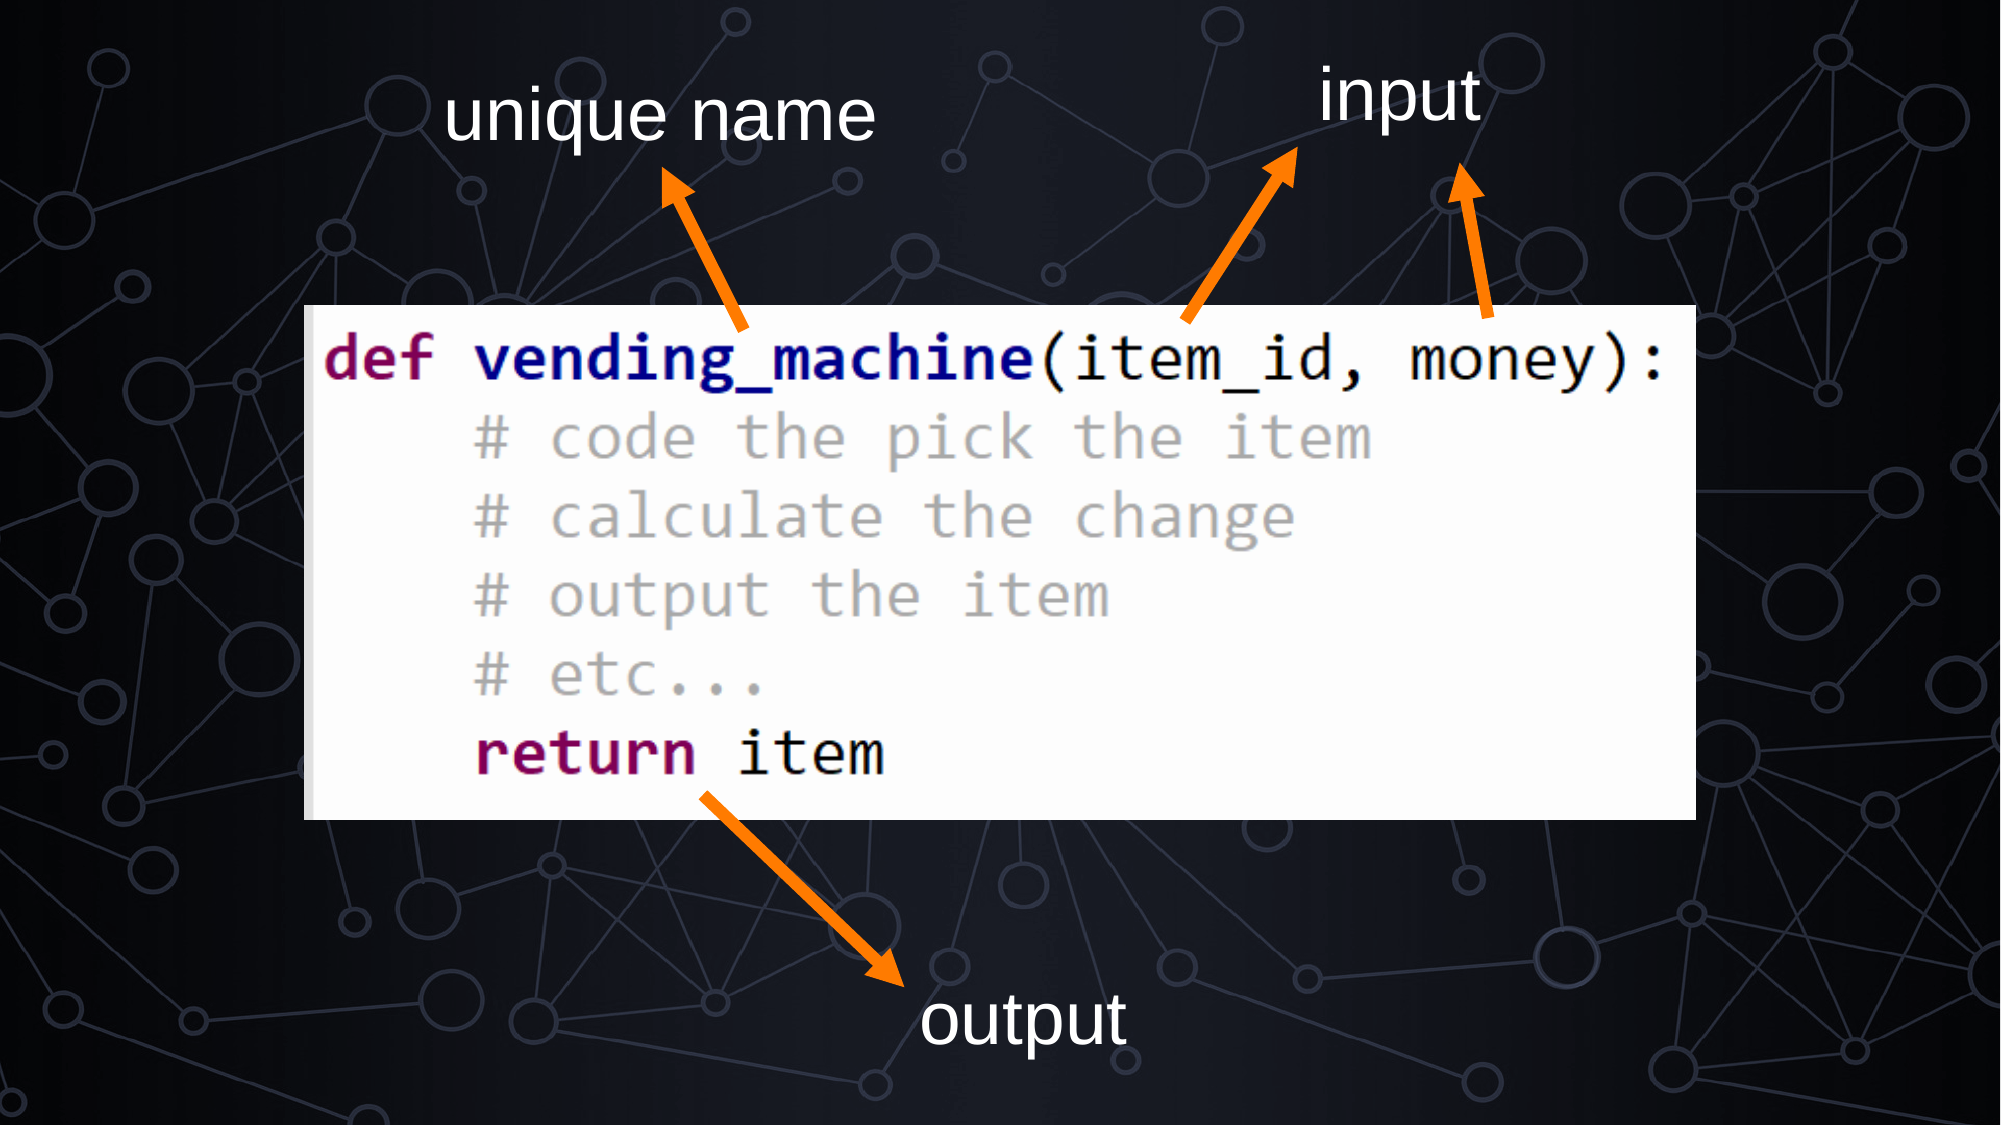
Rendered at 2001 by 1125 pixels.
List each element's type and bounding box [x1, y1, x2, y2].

text_box [1184, 37, 1540, 322]
picture [304, 305, 1696, 820]
text_box [382, 58, 940, 331]
text_box [702, 794, 1184, 1069]
